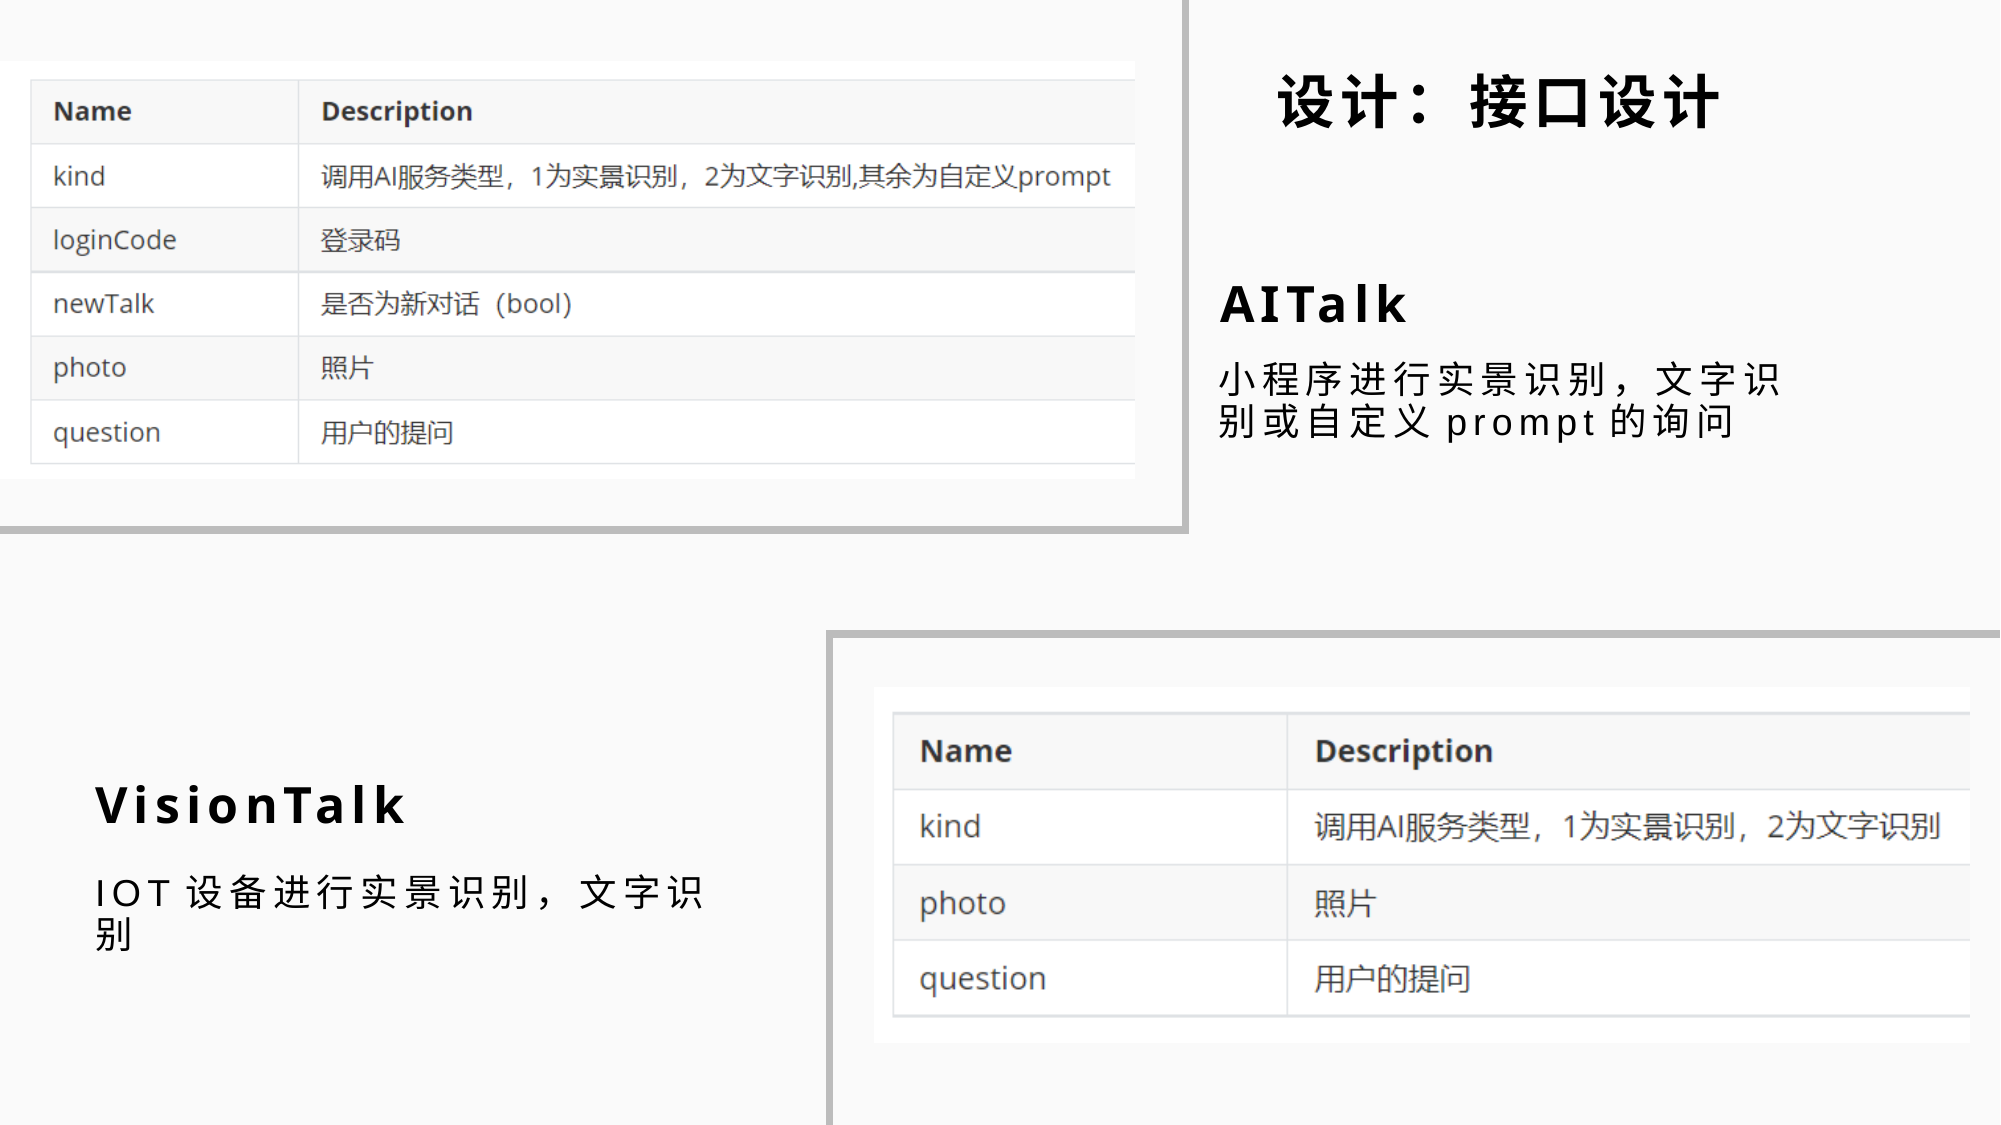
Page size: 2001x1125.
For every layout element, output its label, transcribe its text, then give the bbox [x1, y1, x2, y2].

text_box 小程序进行实景识别，文字识别或自定义prompt的询问 [1203, 352, 1813, 451]
text_box 设计：接口设计 [1185, 57, 1813, 143]
picture [0, 61, 1135, 479]
text_box [0, 0, 1186, 531]
text_box AITalk [1205, 283, 1661, 341]
text_box [829, 633, 2000, 1125]
text_box IOT设备进行实景识别，文字识别 [80, 865, 763, 964]
text_box VisionTalk [80, 784, 537, 842]
picture [874, 687, 1970, 1043]
